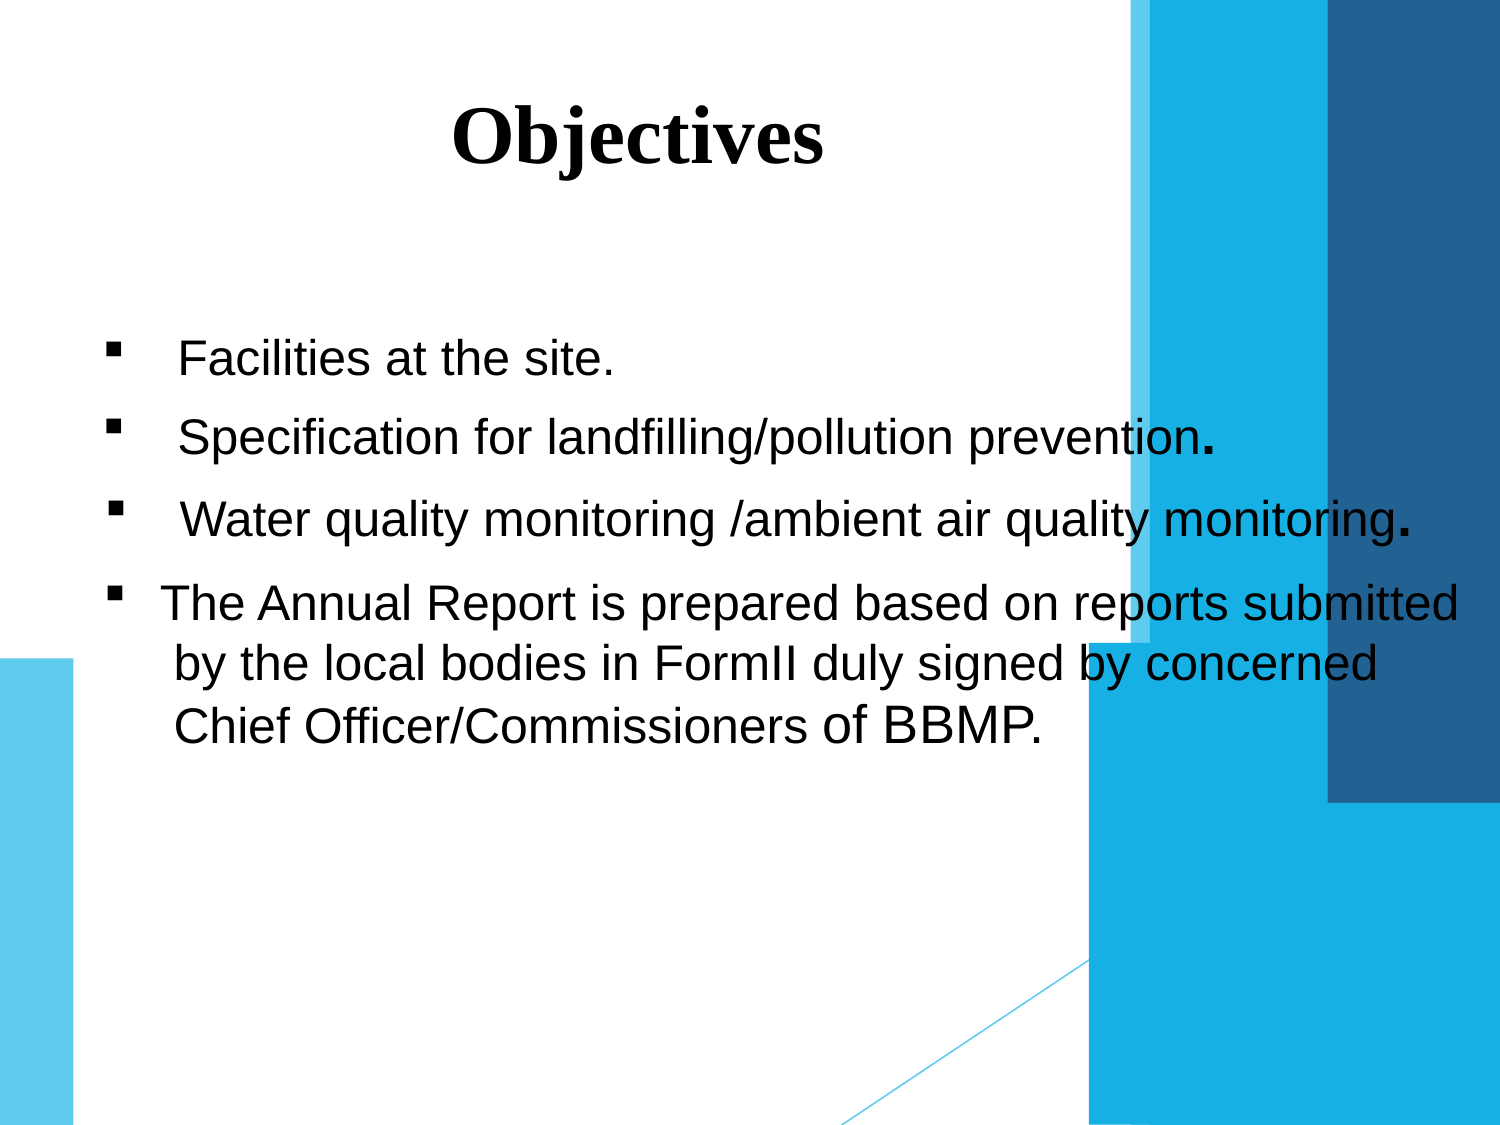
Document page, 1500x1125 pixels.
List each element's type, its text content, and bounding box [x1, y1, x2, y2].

text_box Specification for landfilling/pollution prevention. [87, 392, 1225, 500]
text_box Objectives [0, 62, 1275, 188]
text_box Facilities at the site. [87, 318, 1014, 392]
text_box Water quality monitoring /ambient air quality monitoring. [89, 474, 1500, 562]
text_box The Annual Report is prepared based on reports submitted by the local bodies in FormII duly signed by concerned Chief Officer/Commissioners of BBMP. [88, 562, 1500, 821]
